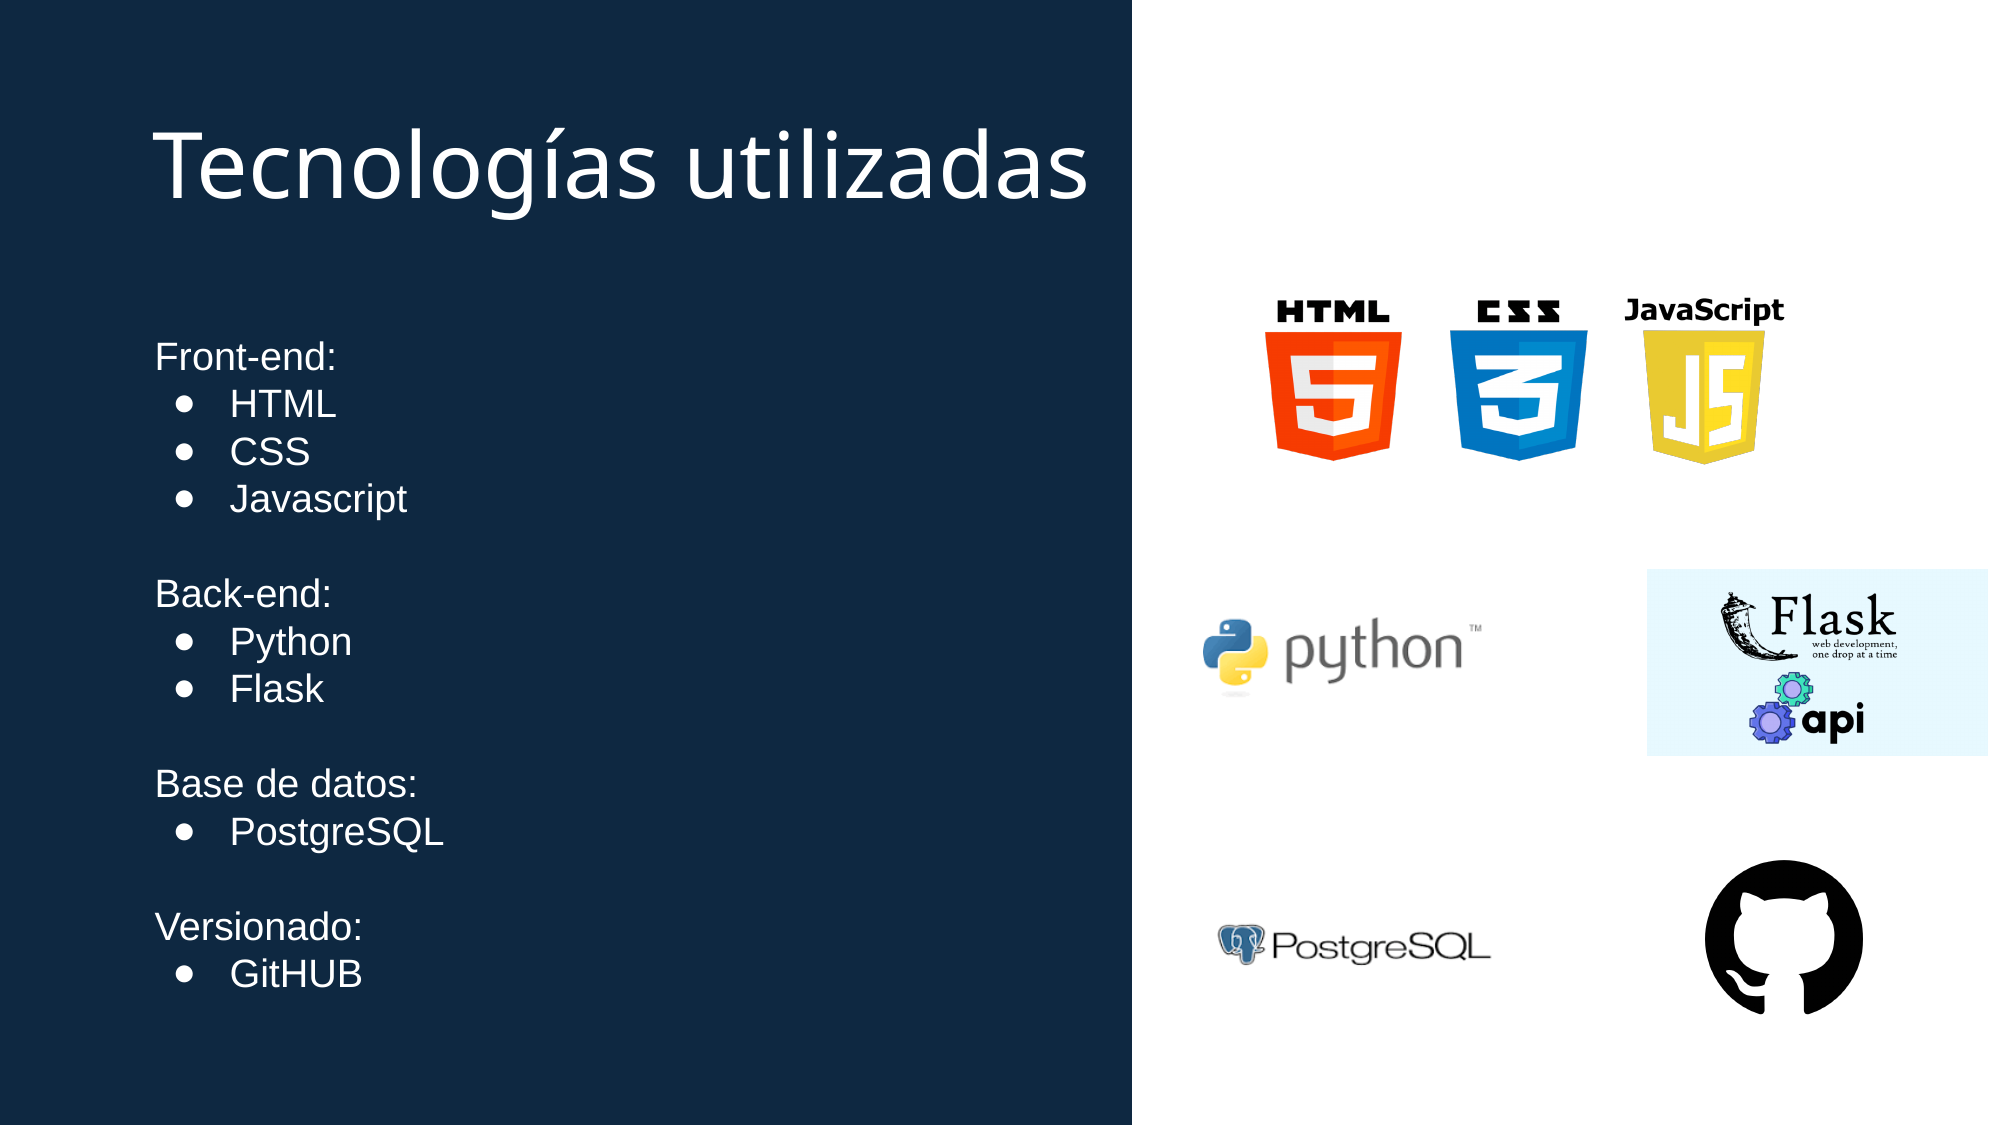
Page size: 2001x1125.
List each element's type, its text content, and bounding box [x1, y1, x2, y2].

picture [1241, 227, 1863, 535]
title Tecnologías utilizadas [137, 59, 1863, 278]
picture [1705, 858, 1863, 1016]
picture [1647, 568, 1988, 756]
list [1215, 858, 1494, 1033]
text_box [1130, 0, 2000, 1125]
picture [1202, 568, 1482, 740]
text_box Front-end: HTML CSS Javascript Back-end: Python Flask Base de datos: PostgreSQL Versionado: GitHUB [139, 315, 711, 1020]
